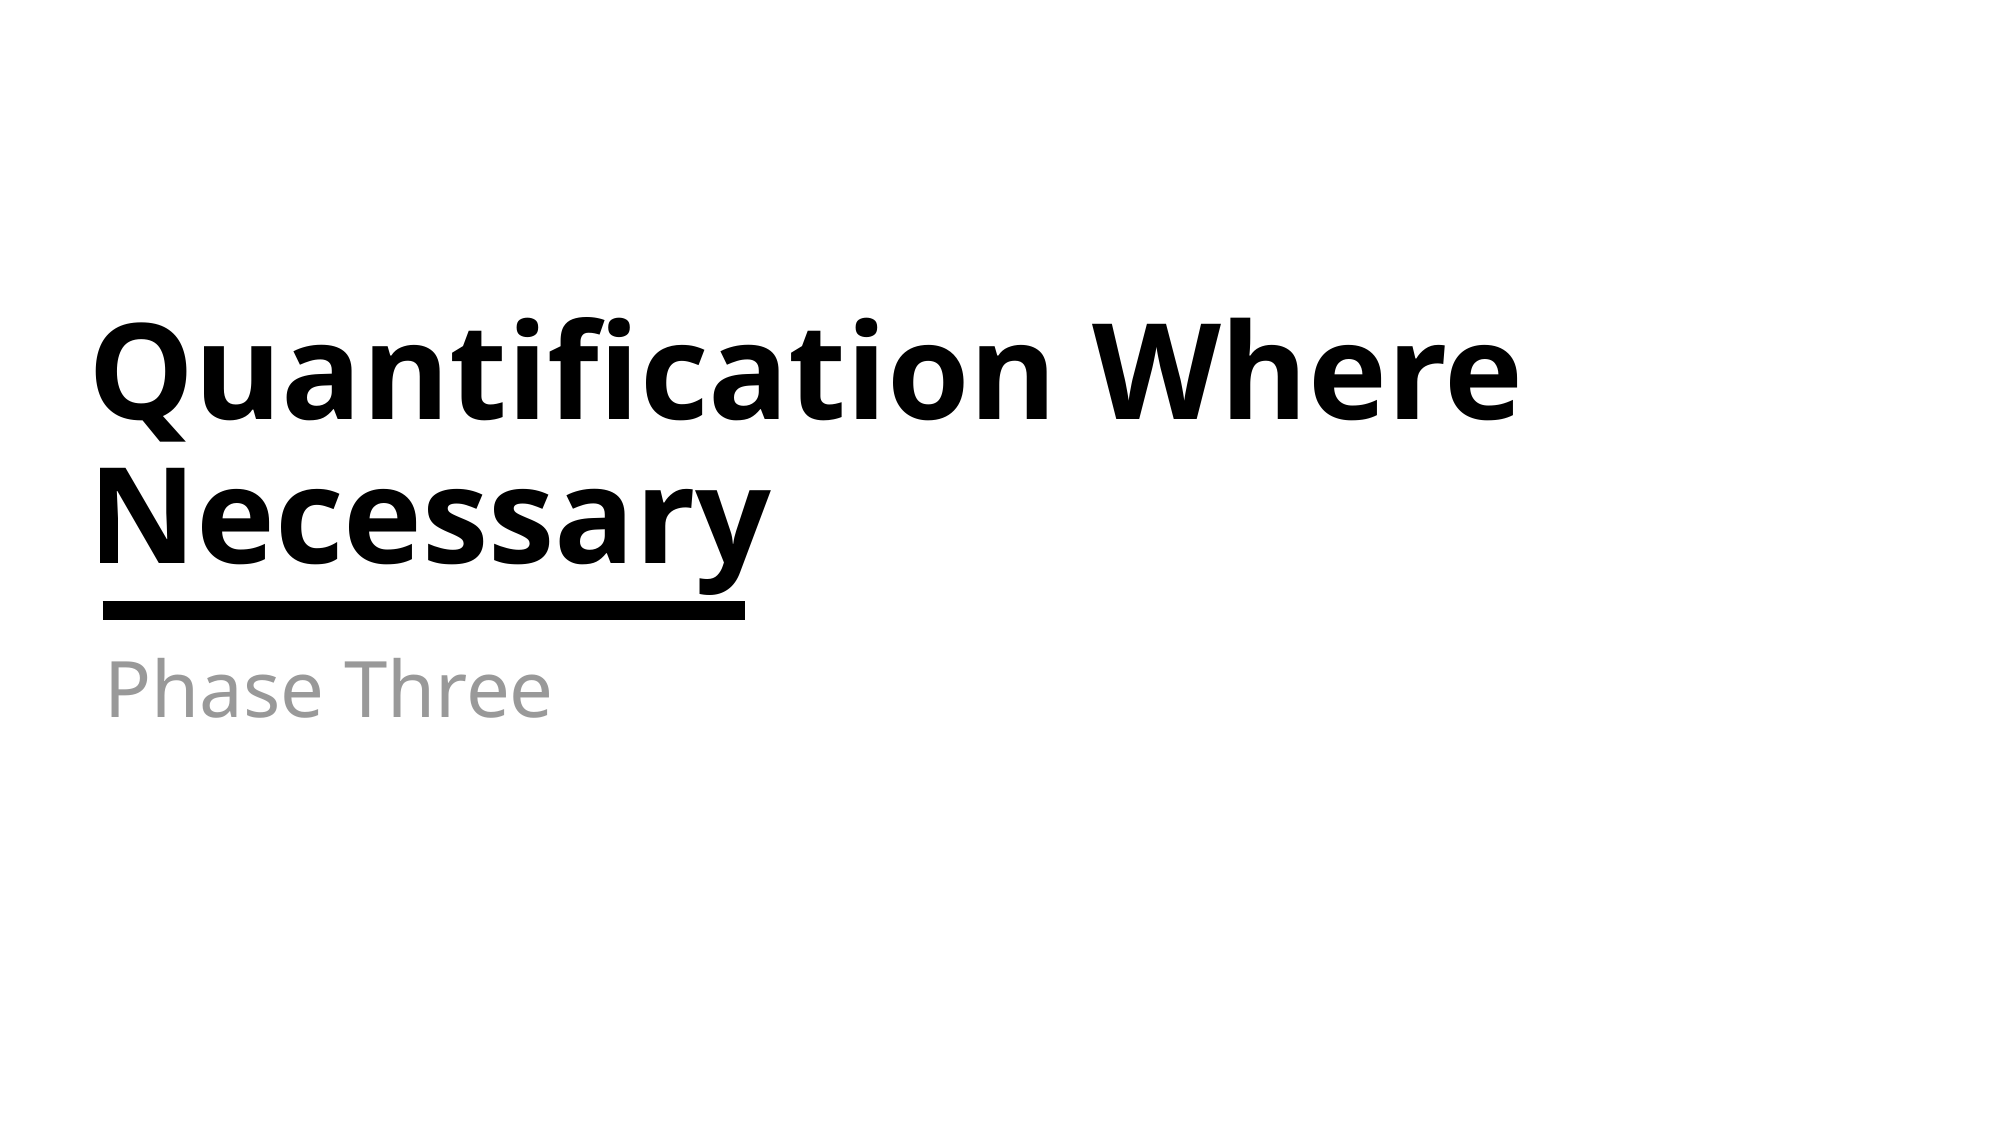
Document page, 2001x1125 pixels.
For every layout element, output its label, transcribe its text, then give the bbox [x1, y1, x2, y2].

subtitle Phase Three [84, 619, 1949, 794]
title Quantification Where Necessary [68, 409, 1647, 613]
